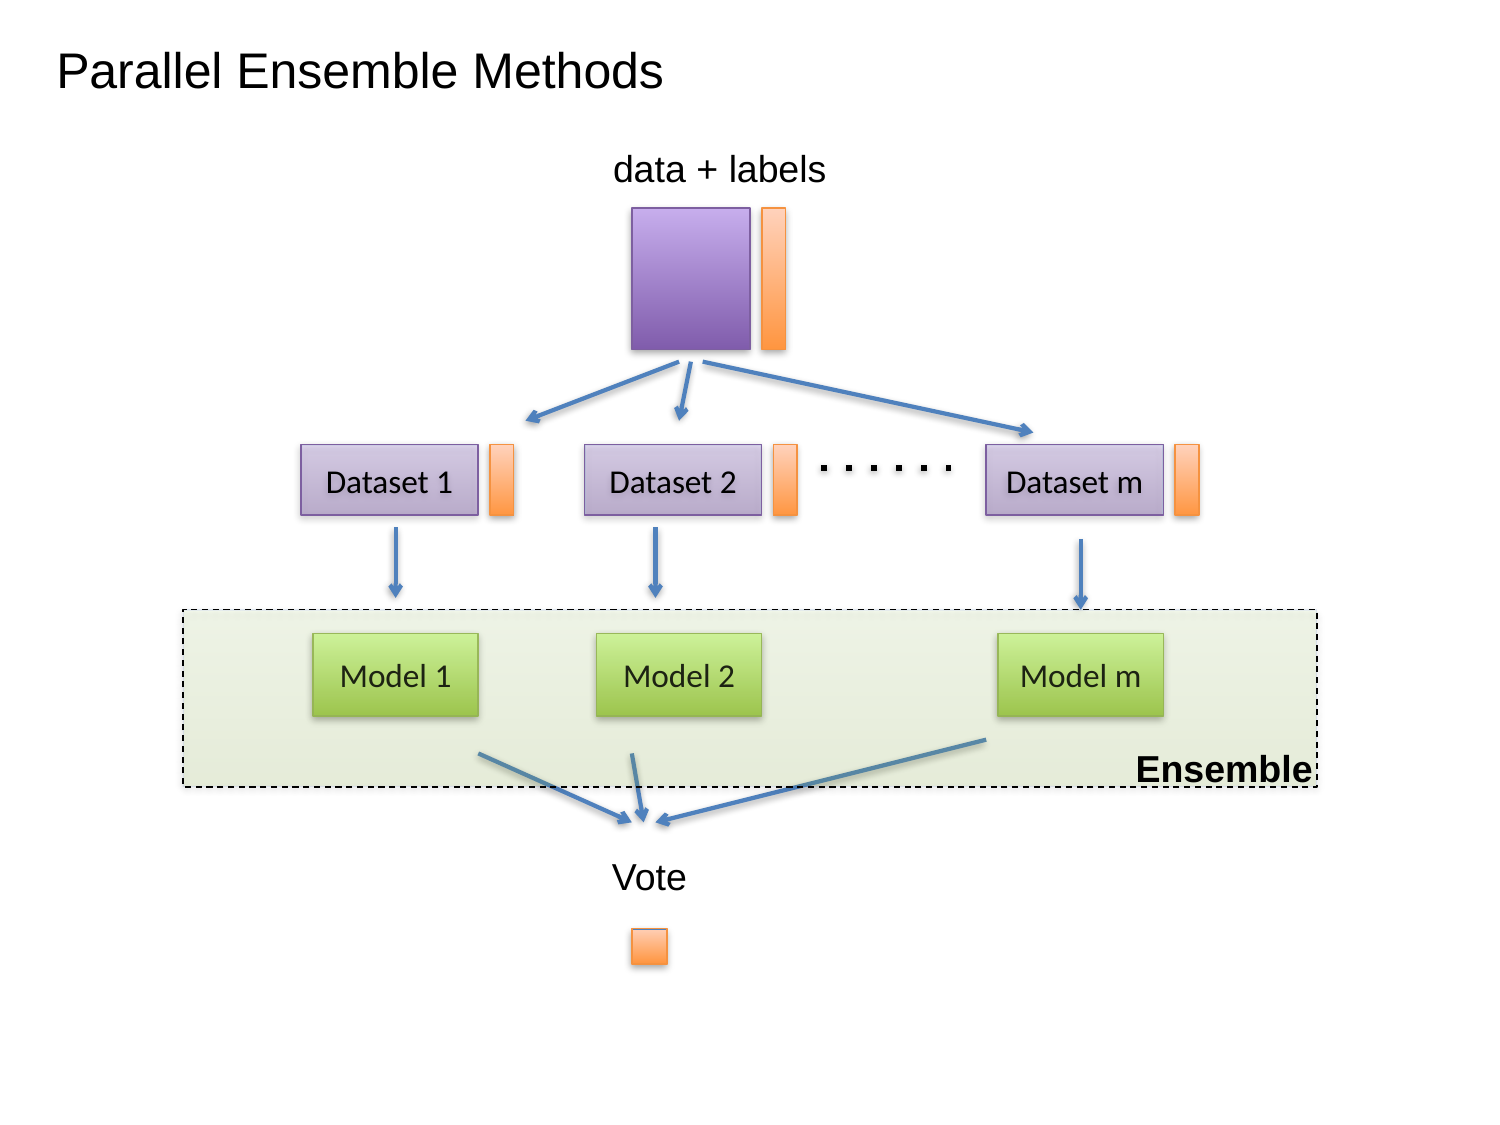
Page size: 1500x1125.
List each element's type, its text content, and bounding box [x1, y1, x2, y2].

text_box Parallel Ensemble Methods [41, 30, 680, 106]
text_box [761, 207, 786, 350]
text_box data + labels [598, 137, 842, 197]
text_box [702, 361, 1034, 433]
text_box Ensemble [1120, 738, 1328, 798]
text_box [631, 928, 668, 965]
text_box Dataset 2 [584, 444, 762, 516]
text_box [182, 609, 1318, 788]
text_box Vote [597, 845, 702, 906]
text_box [678, 361, 692, 421]
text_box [478, 739, 987, 823]
text_box [1174, 444, 1200, 516]
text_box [525, 361, 677, 421]
text_box [489, 444, 514, 516]
text_box [631, 207, 751, 350]
text_box Dataset m [985, 444, 1164, 516]
text_box Dataset 1 [300, 444, 479, 516]
text_box [773, 444, 798, 516]
